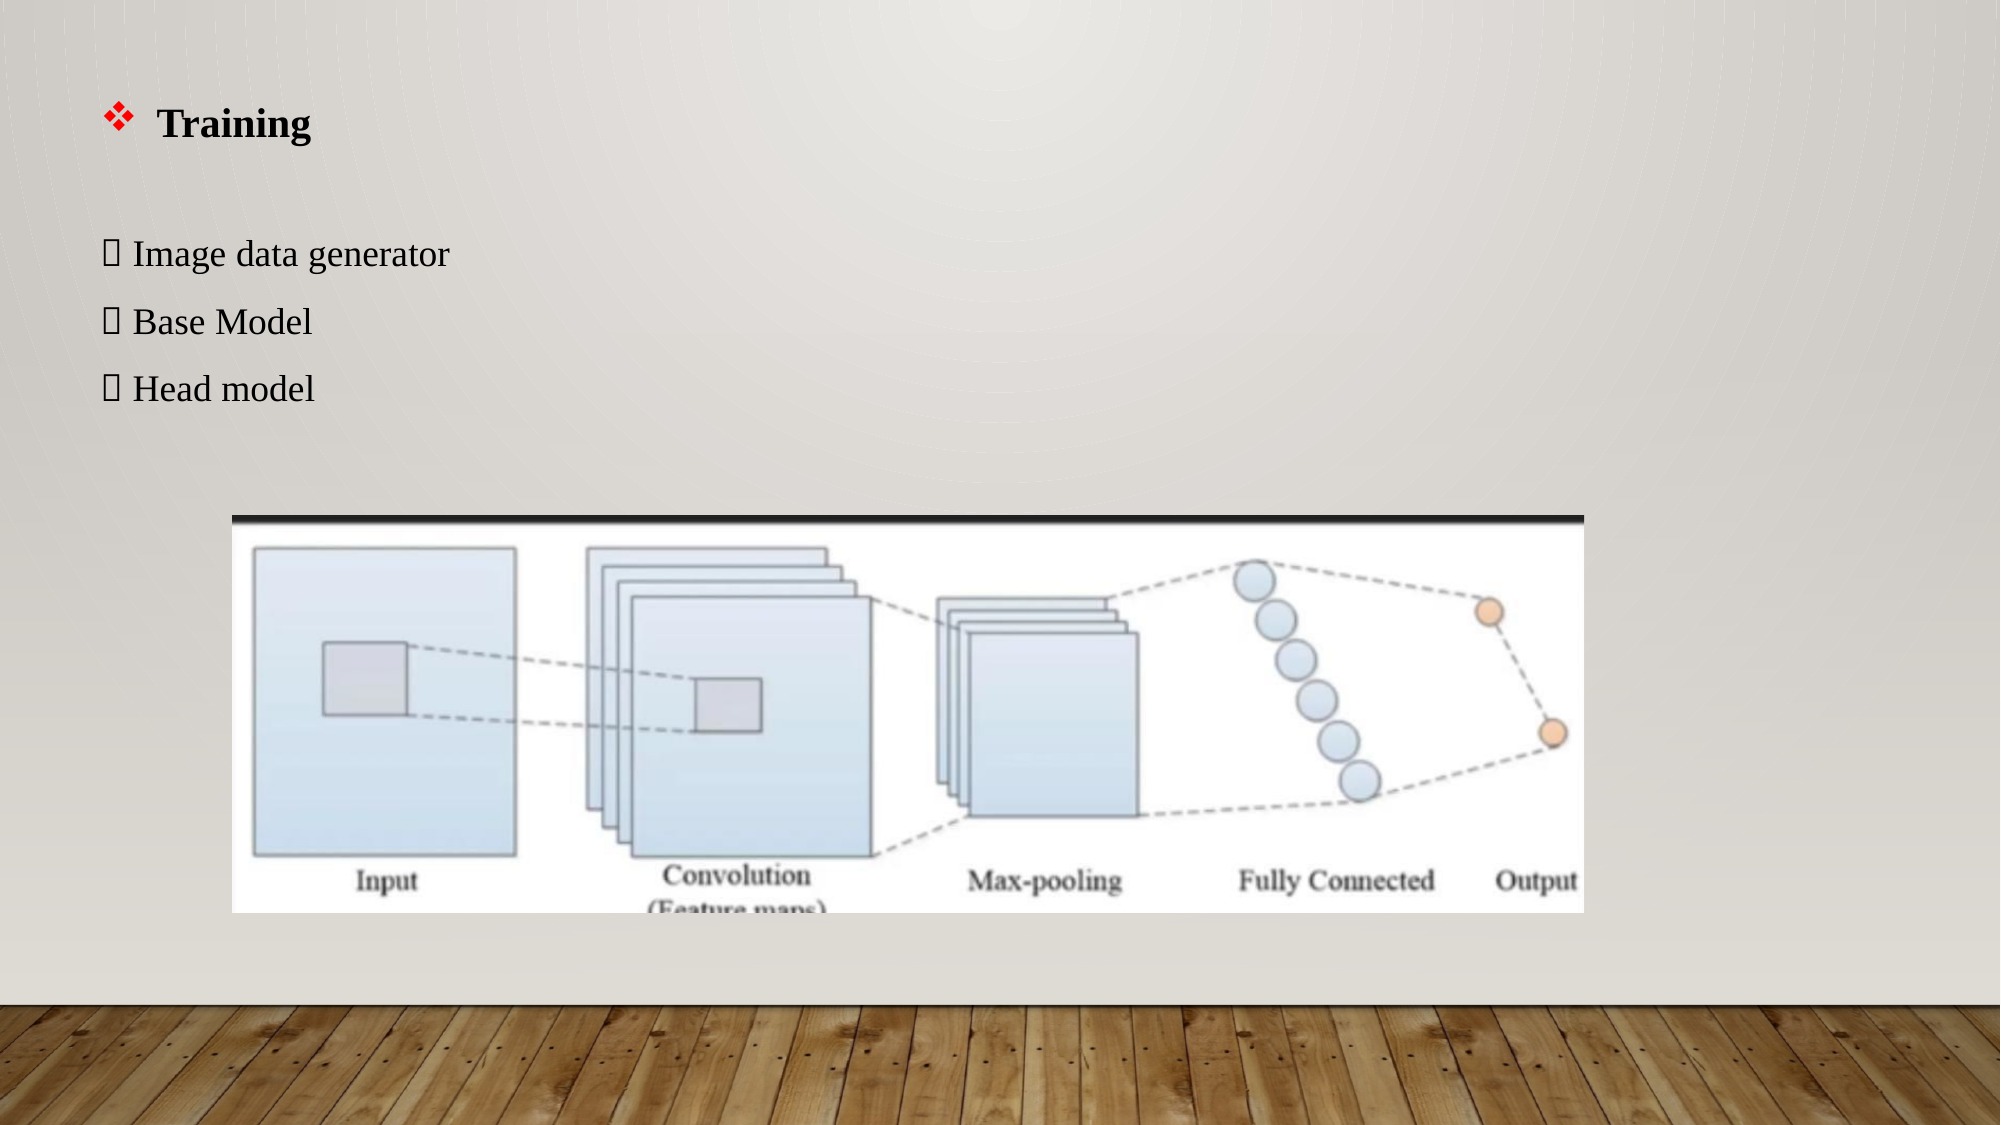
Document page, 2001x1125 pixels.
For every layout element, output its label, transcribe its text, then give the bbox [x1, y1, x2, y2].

picture [0, 1005, 2000, 1125]
text_box Training [85, 88, 1161, 154]
text_box  Image data generator  Base Model  Head model [85, 154, 1375, 417]
picture [231, 515, 1585, 913]
